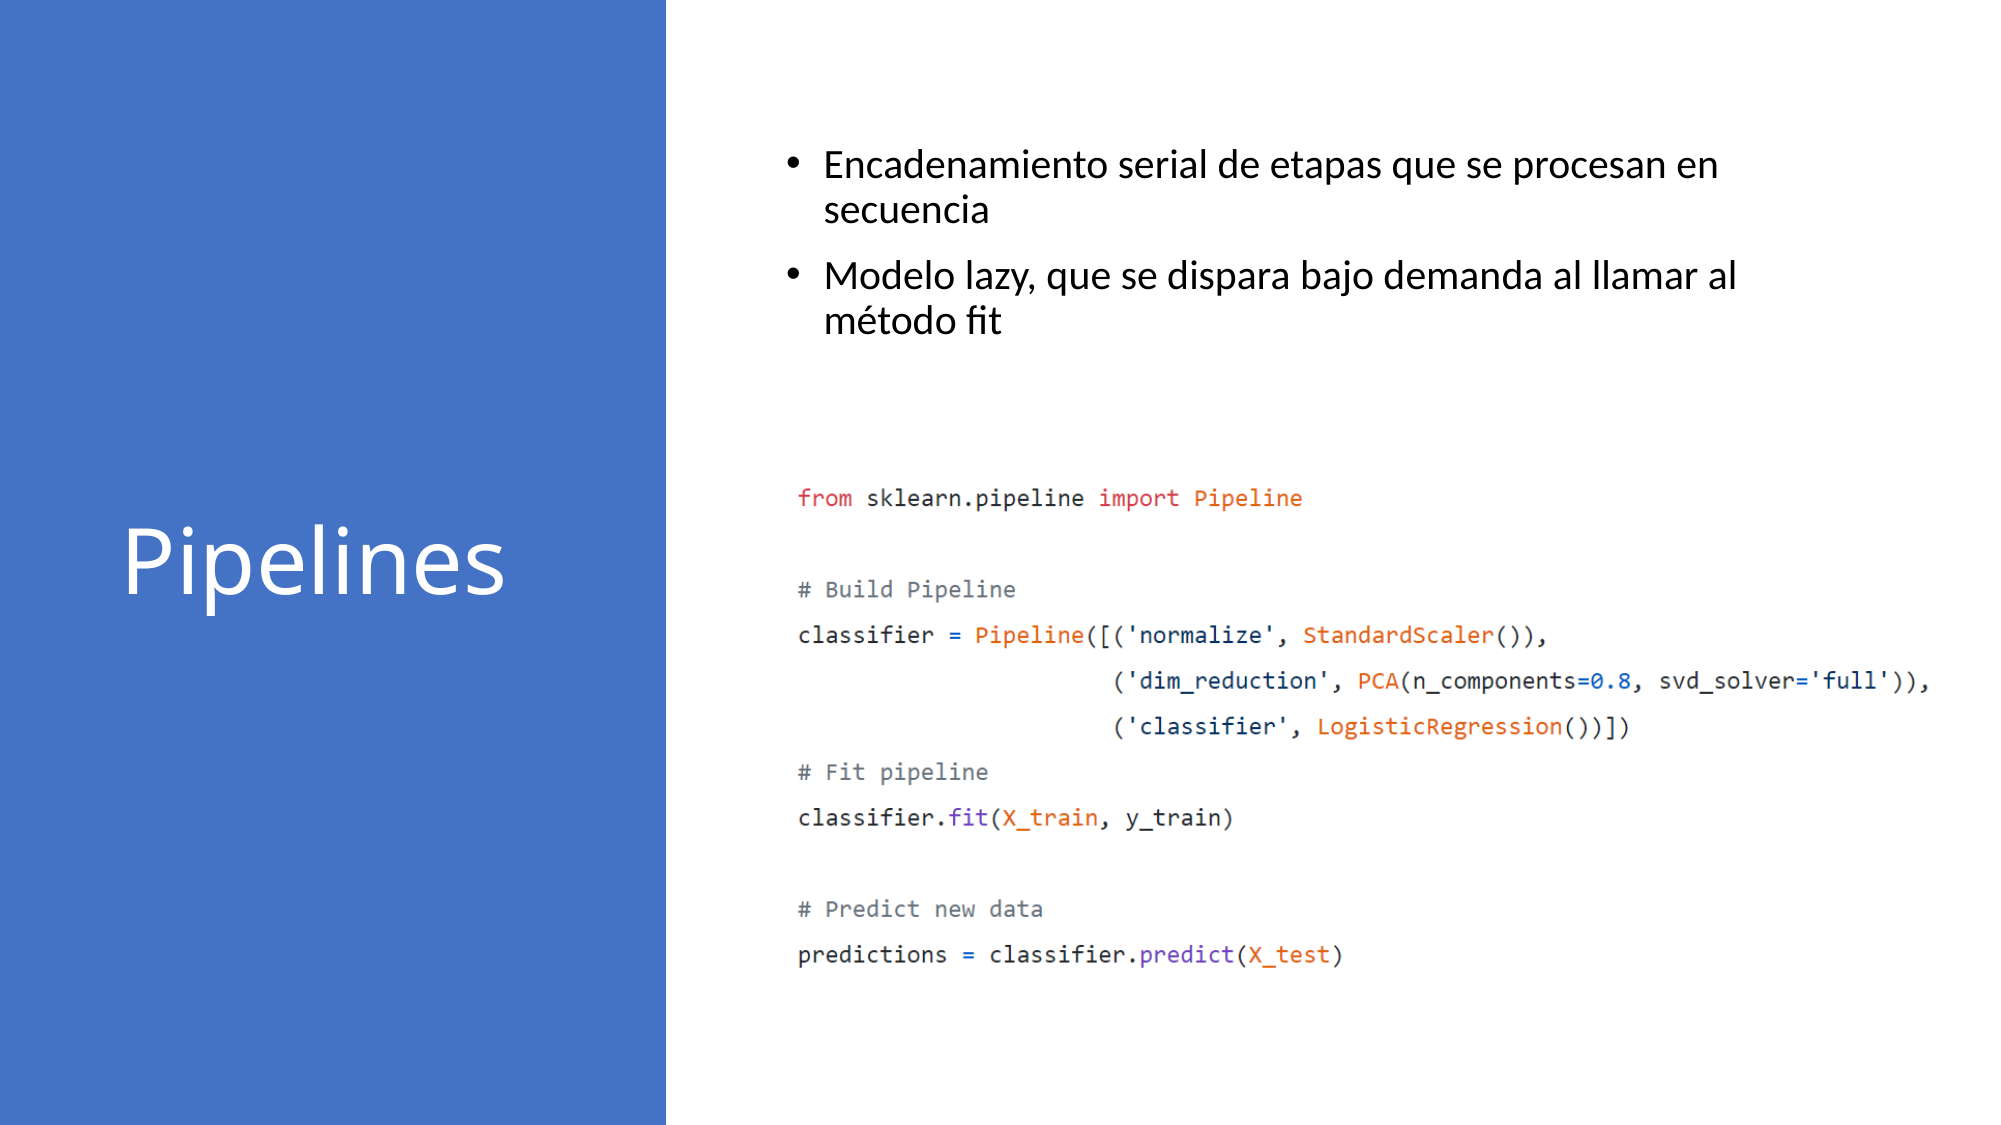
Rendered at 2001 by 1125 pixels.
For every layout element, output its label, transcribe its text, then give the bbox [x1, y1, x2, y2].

text_box [0, 0, 667, 1125]
list Encadenamiento serial de etapas que se procesan en secuencia Modelo lazy, que se dispara bajo demanda al llamar al método fit [770, 104, 1895, 513]
picture [778, 475, 1948, 974]
title Pipelines [105, 104, 614, 1026]
